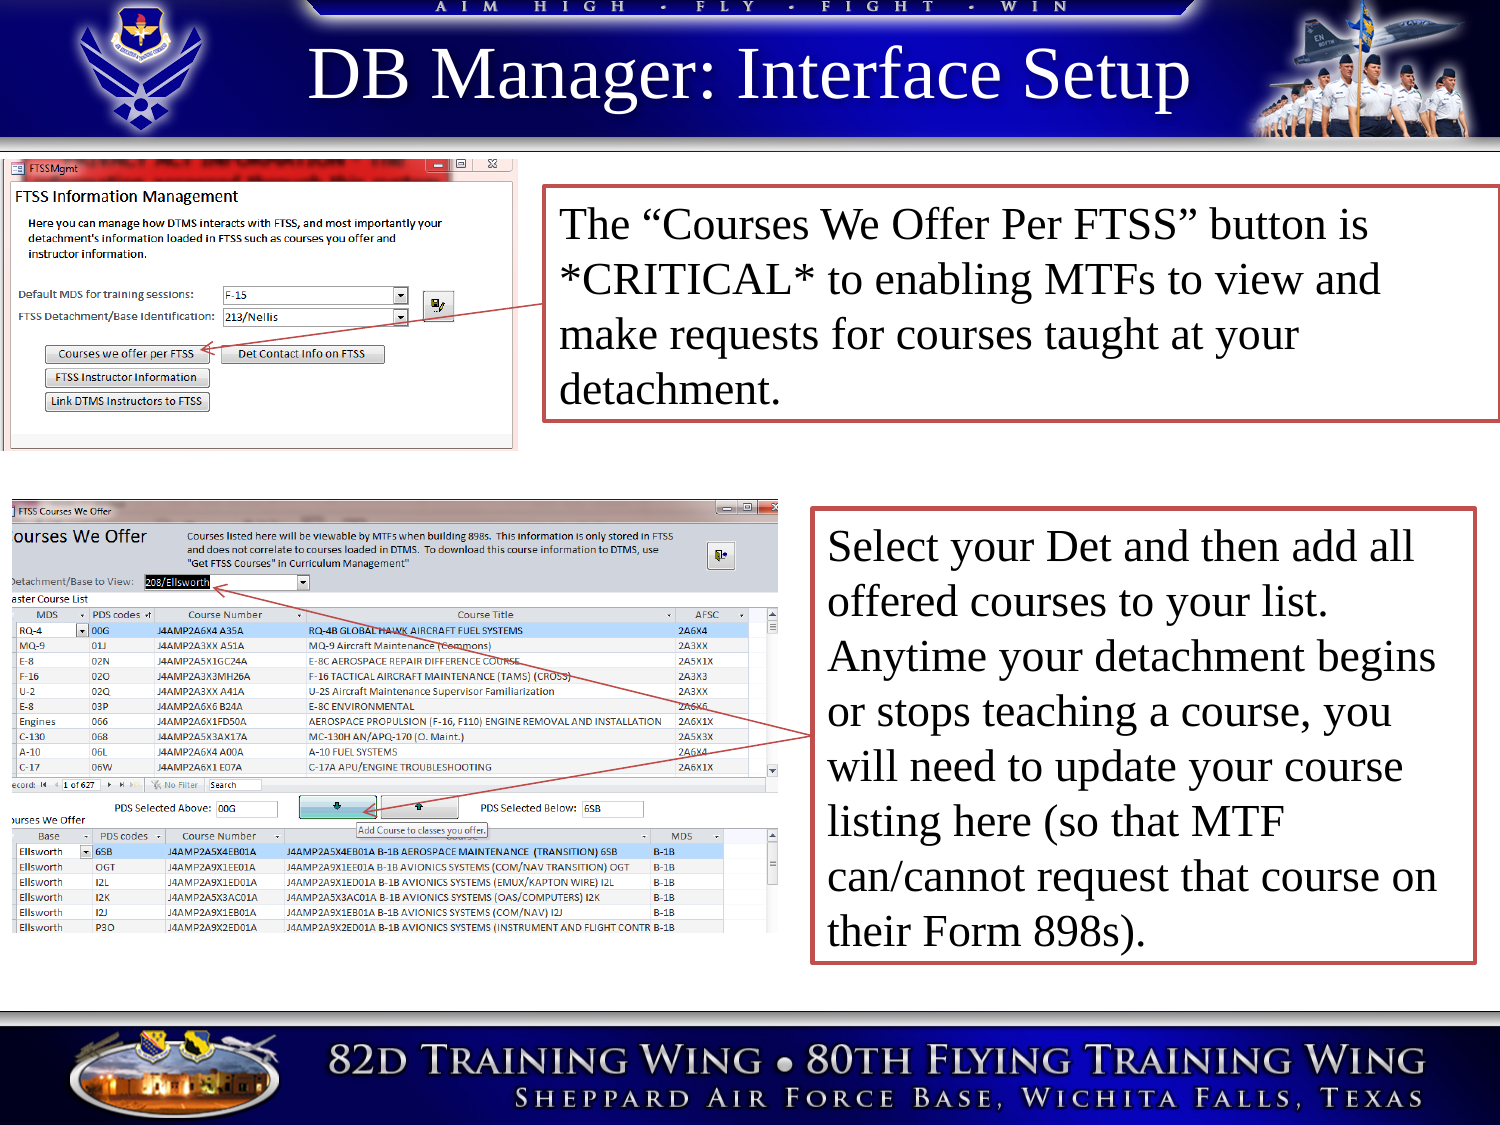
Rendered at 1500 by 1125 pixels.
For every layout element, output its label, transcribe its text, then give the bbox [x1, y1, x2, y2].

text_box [199, 304, 545, 351]
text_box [362, 737, 813, 813]
title DB Manager: Interface Setup [0, 0, 1500, 138]
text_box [212, 587, 813, 739]
picture [0, 1011, 1500, 1125]
text_box The “Courses We Offer Per FTSS” button is *CRITICAL* to enabling MTFs to view and make requests for courses taught at your detachment. [542, 184, 1500, 423]
picture [0, 138, 1500, 153]
text_box Select your Det and then add all offered courses to your list. Anytime your detachment begins or stops teaching a course, you will need to update your course listing here (so that MTF can/cannot request that course on their Form 898s). [810, 506, 1477, 965]
picture [12, 499, 778, 933]
picture [0, 159, 518, 451]
